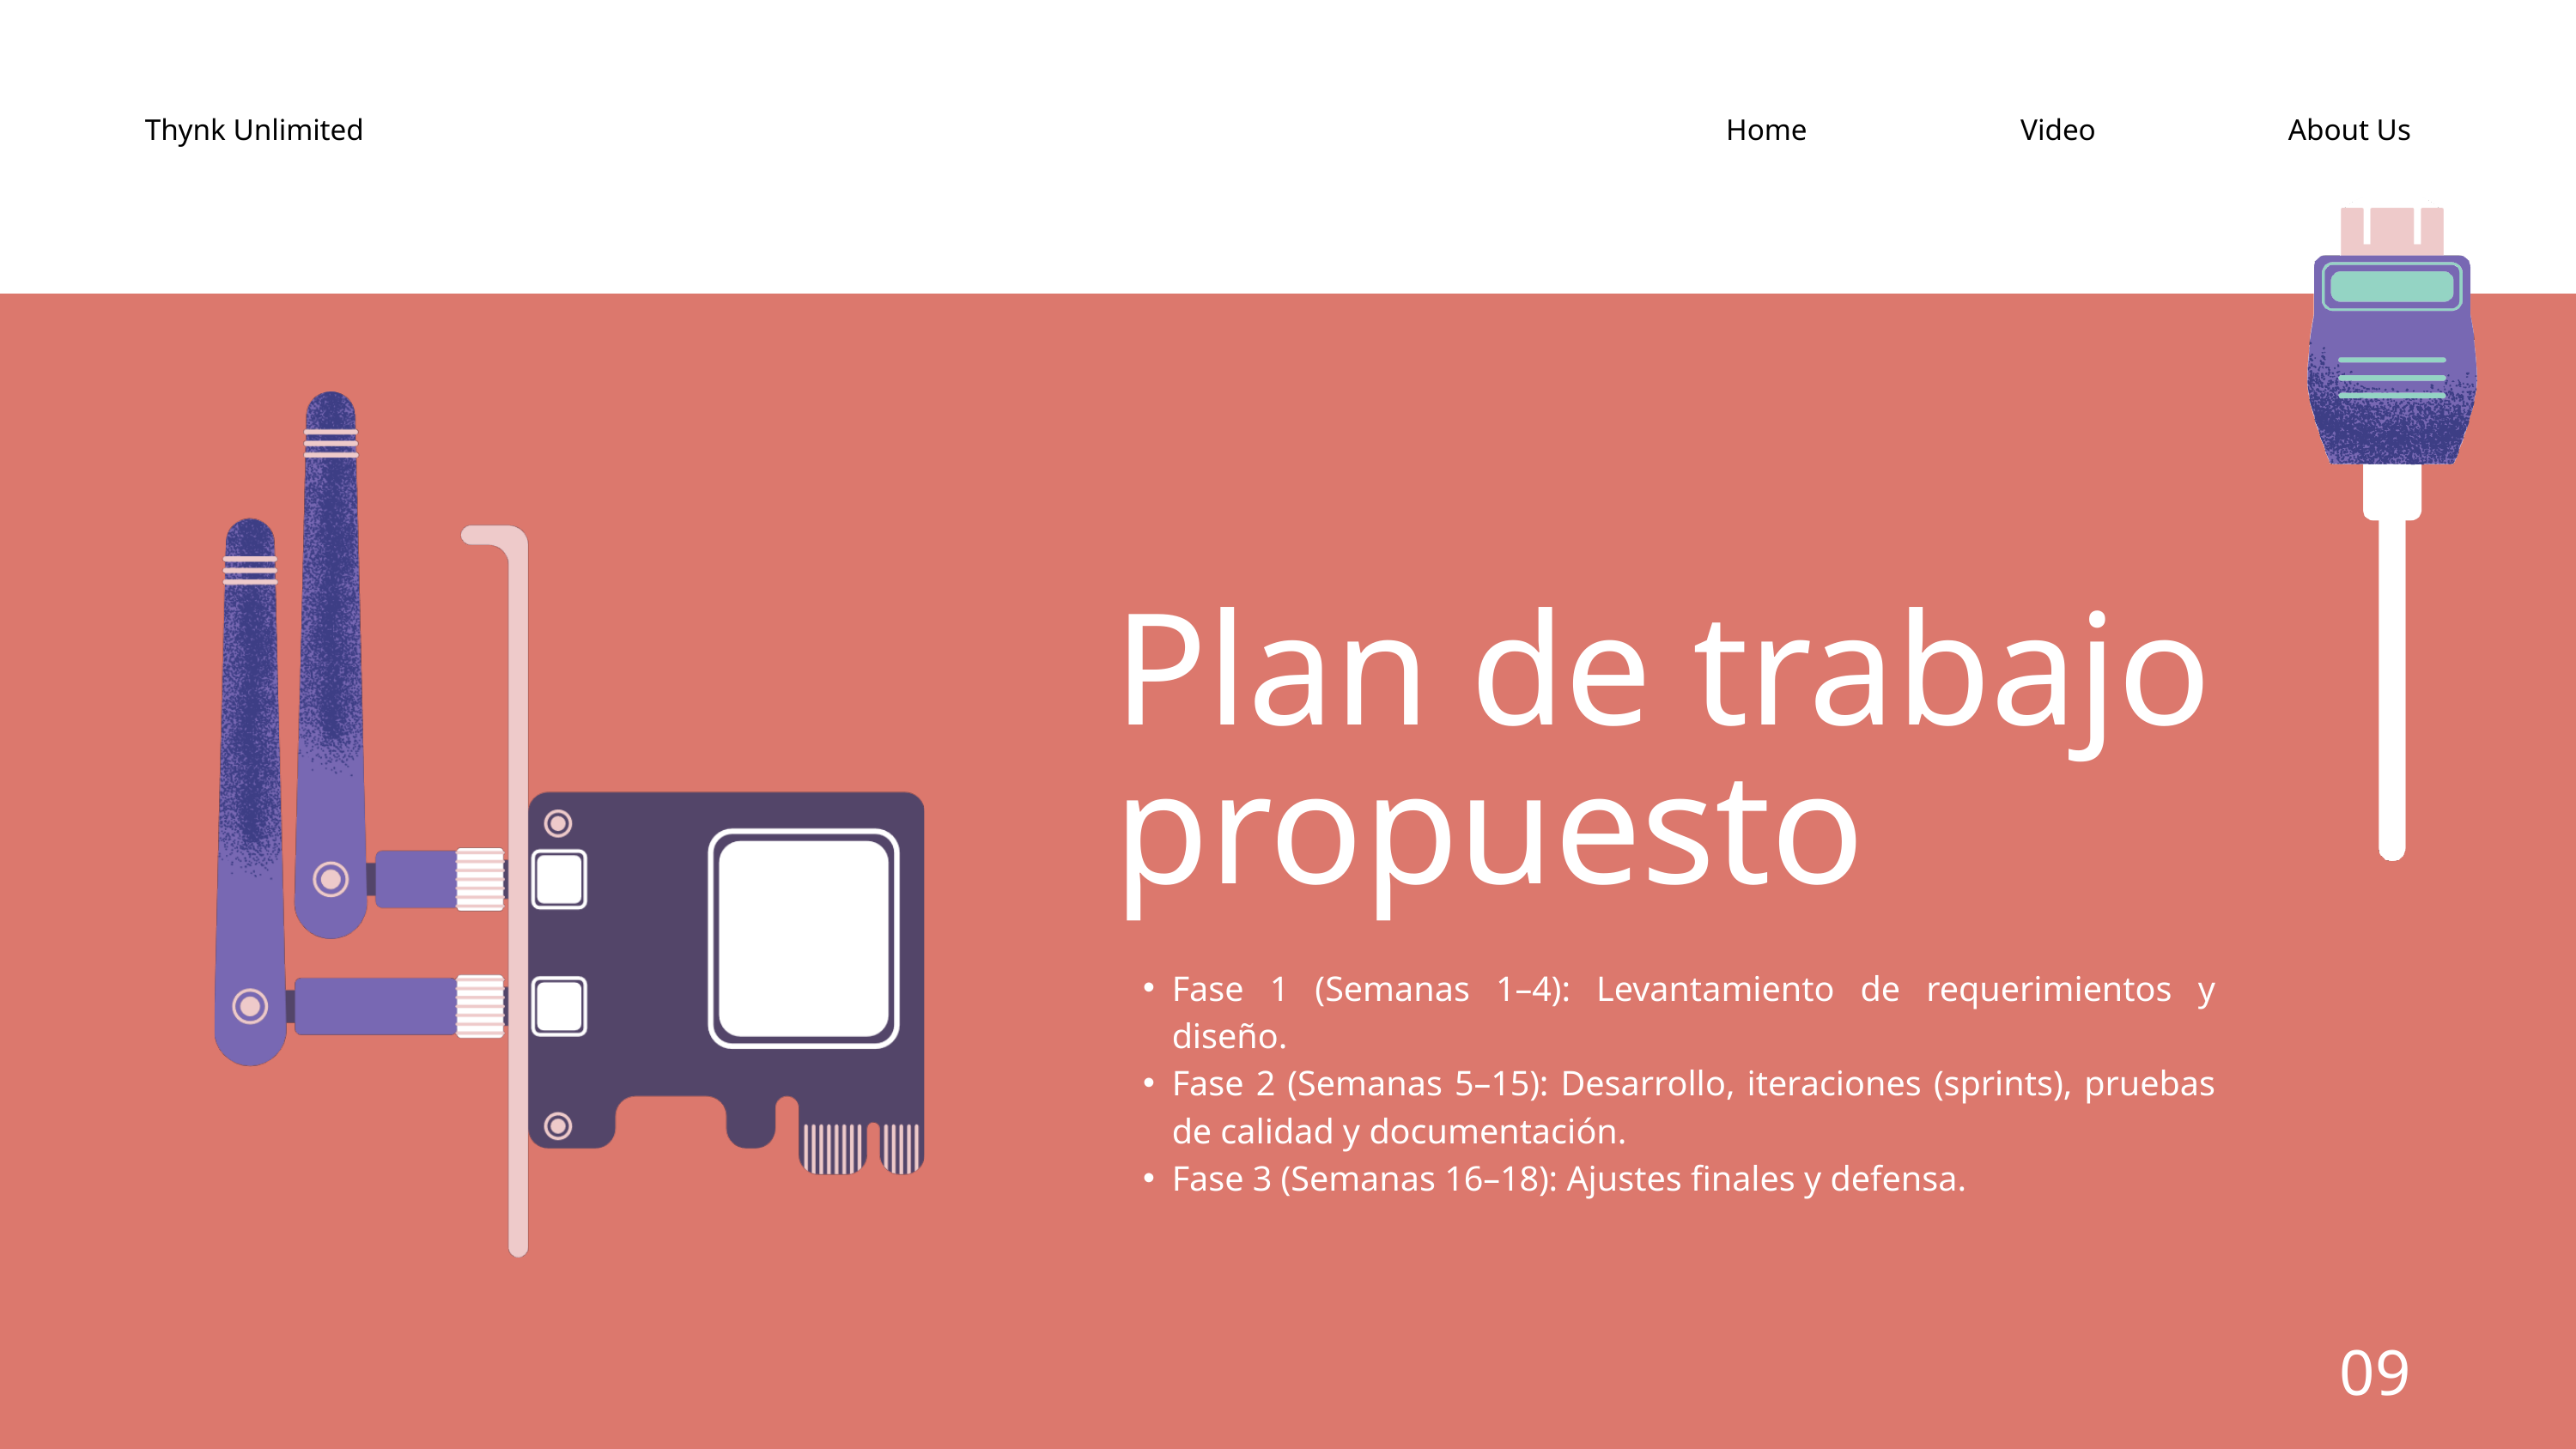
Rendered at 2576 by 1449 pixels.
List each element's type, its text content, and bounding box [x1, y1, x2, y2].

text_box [0, 293, 2576, 1449]
text_box Thynk Unlimited [144, 106, 403, 147]
text_box About Us [2221, 106, 2479, 147]
text_box Home [1637, 106, 1896, 147]
text_box Video [1929, 106, 2187, 147]
text_box [2305, 197, 2479, 290]
